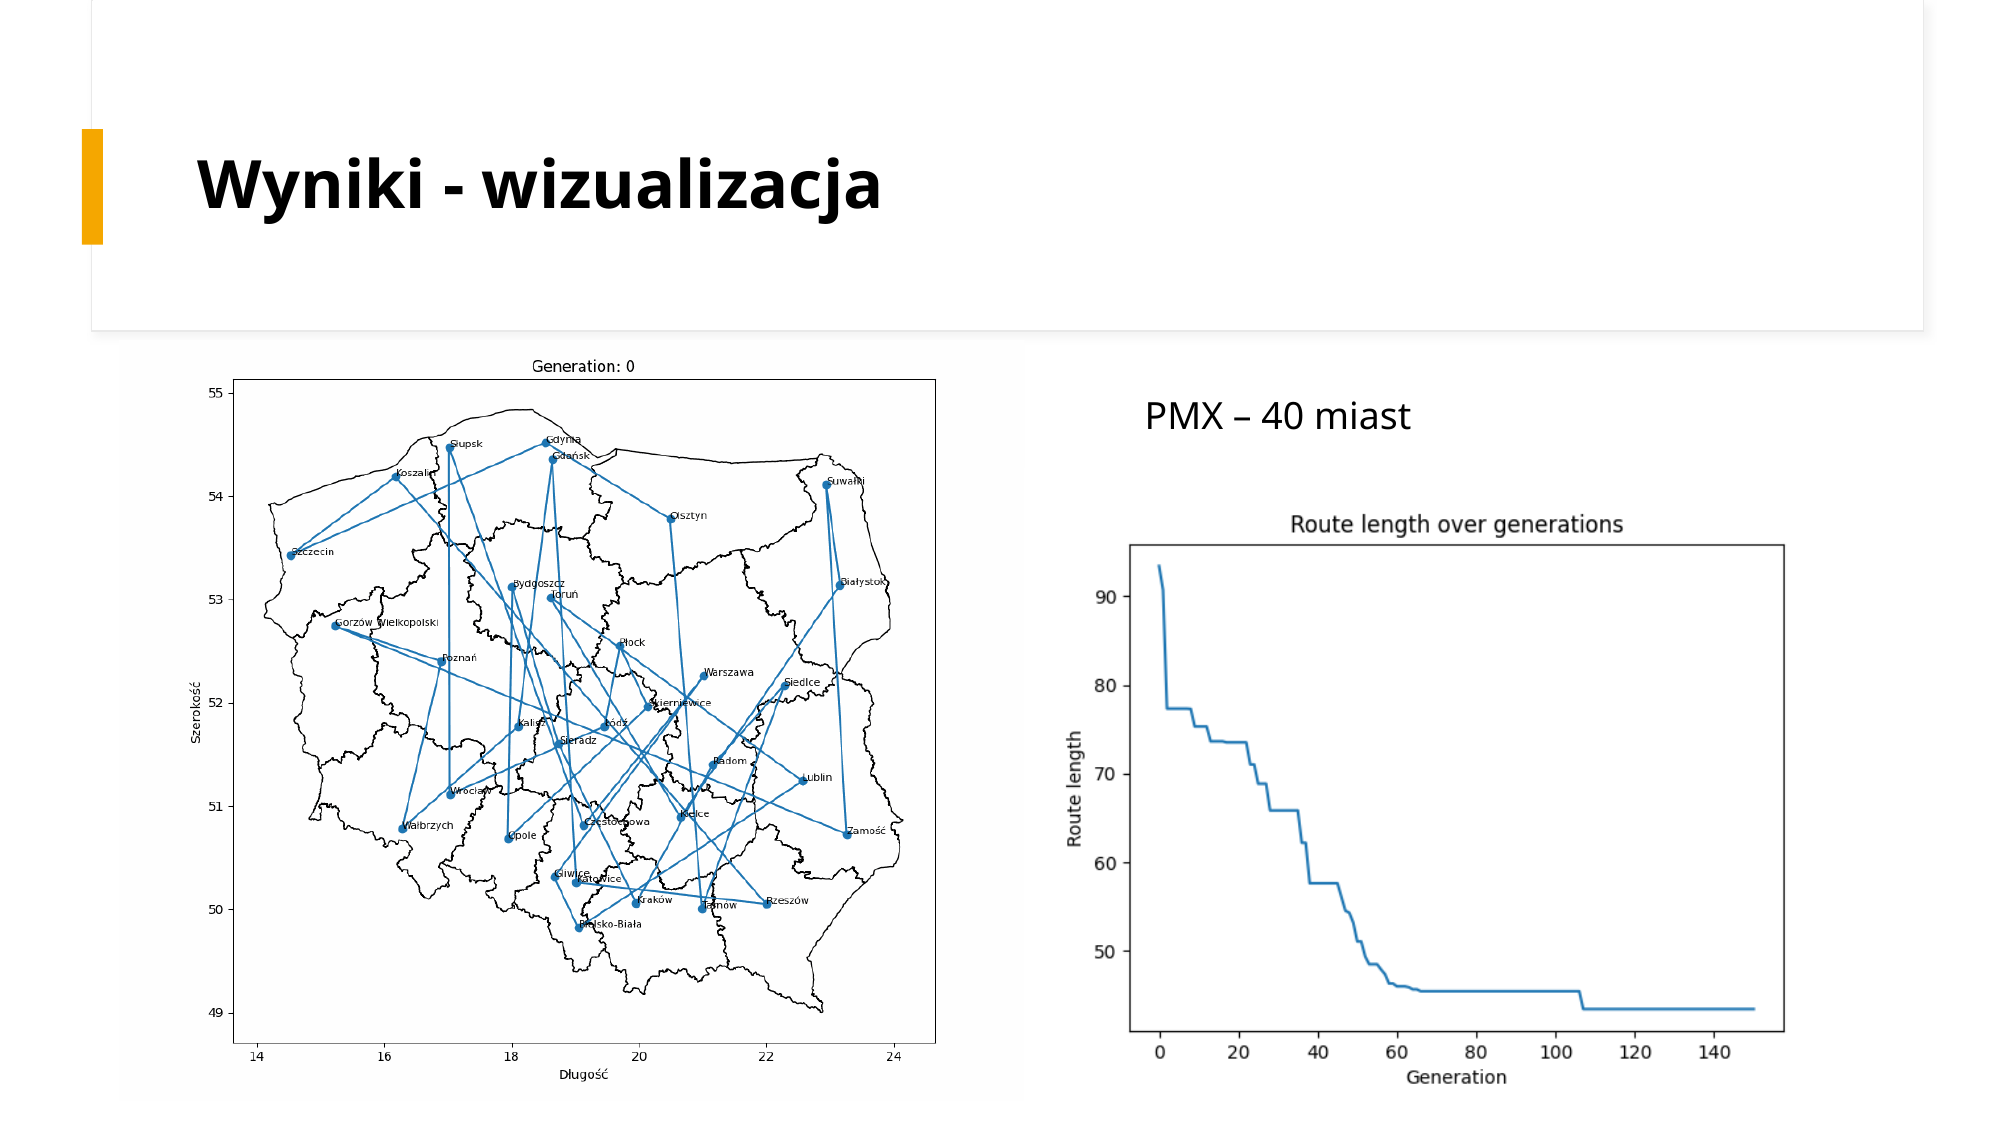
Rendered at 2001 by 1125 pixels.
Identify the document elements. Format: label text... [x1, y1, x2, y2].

title Wyniki - wizualizacja [183, 90, 1851, 284]
text_box PMX – 40 miast [1129, 384, 1427, 468]
picture [118, 340, 1868, 1101]
